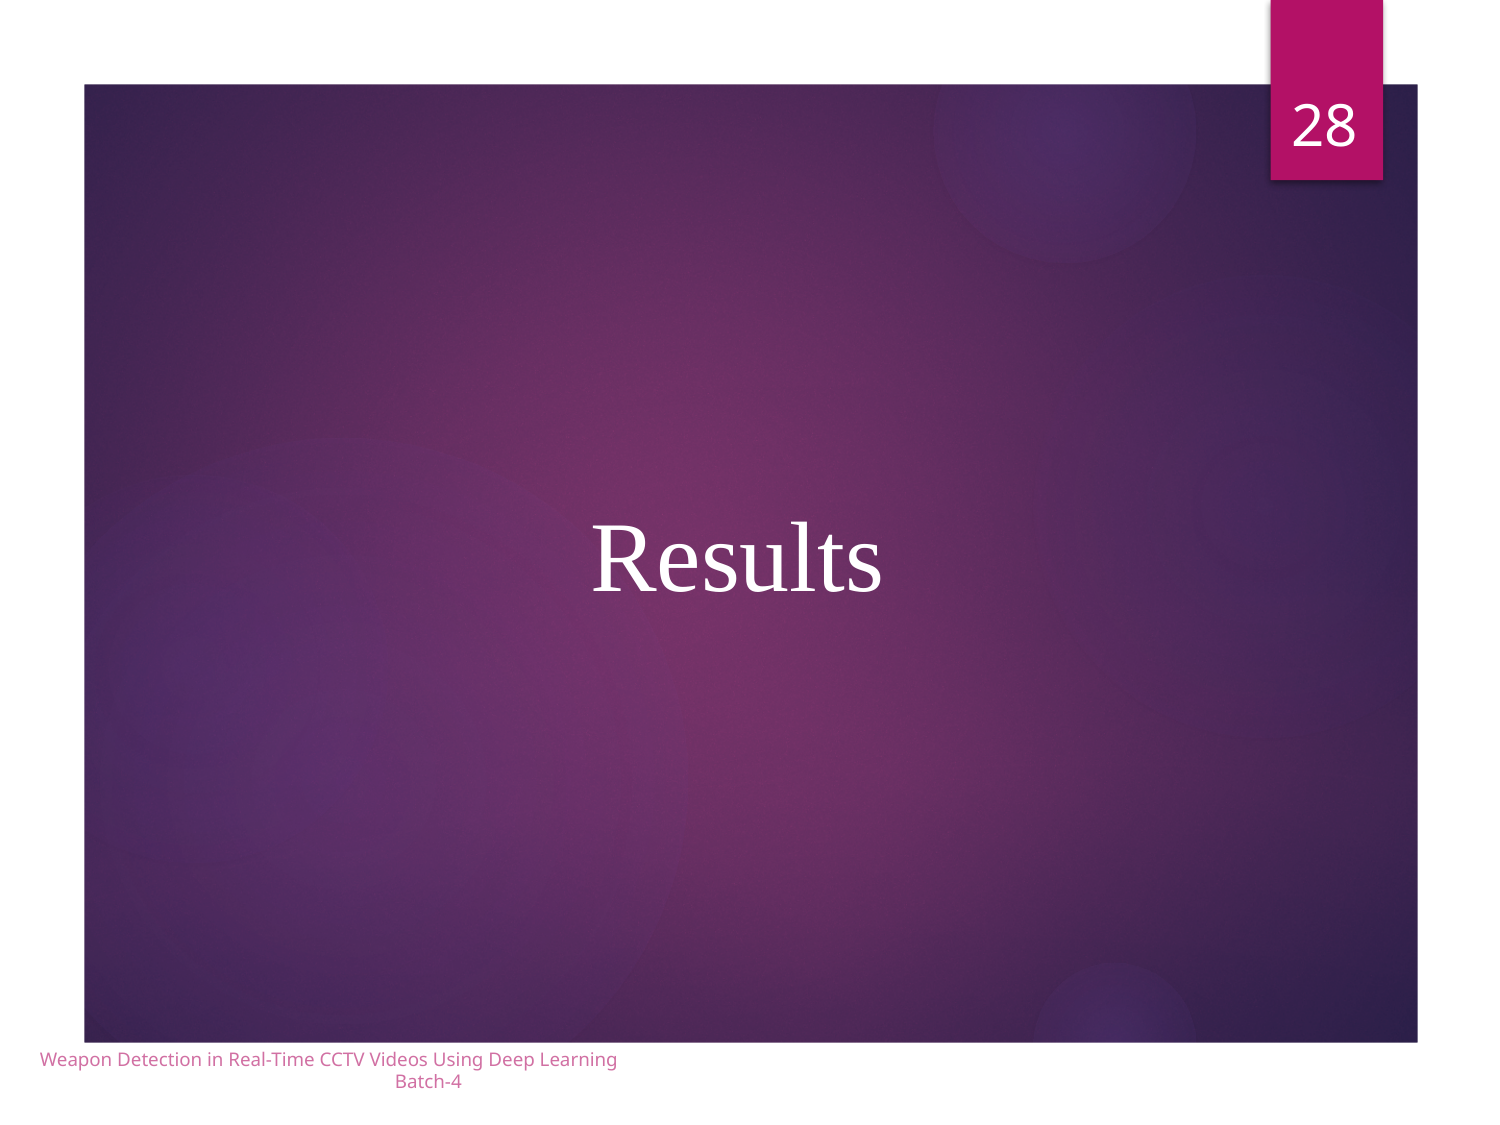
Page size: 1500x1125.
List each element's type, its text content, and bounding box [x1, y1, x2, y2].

slide_number 28 [1259, 48, 1390, 175]
title Results [575, 200, 1500, 619]
footer Weapon Detection in Real-Time CCTV Videos Using Deep Learning Batch-4 [24, 1071, 1438, 1100]
